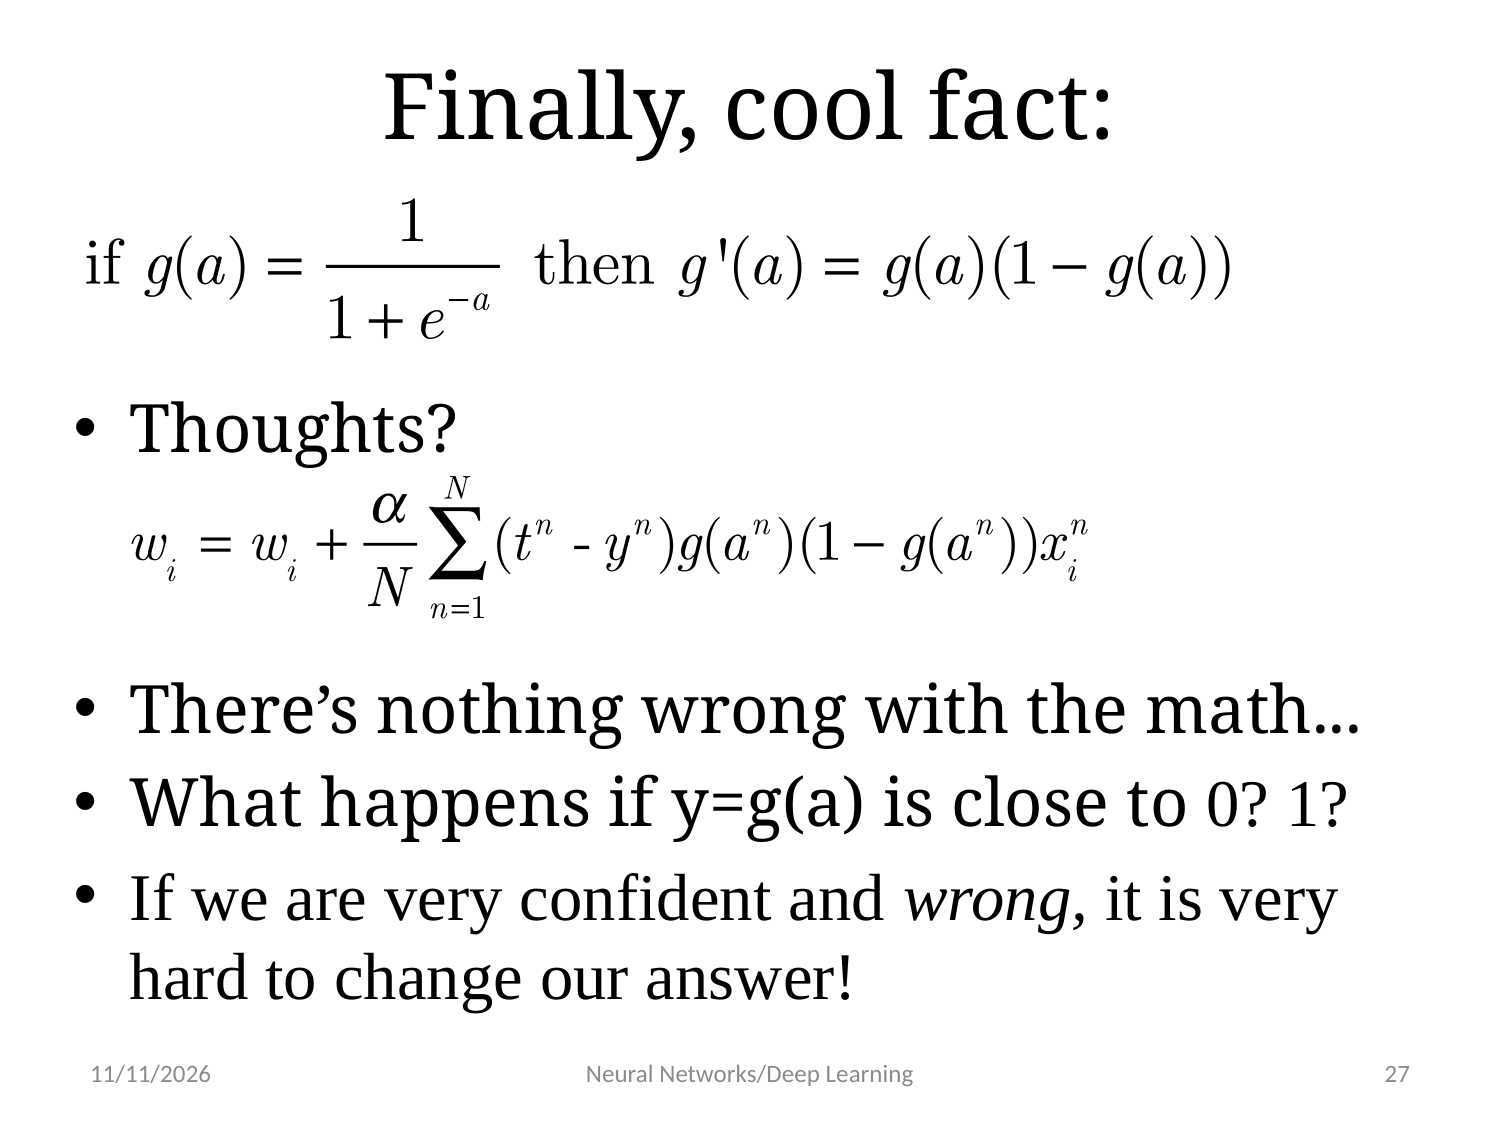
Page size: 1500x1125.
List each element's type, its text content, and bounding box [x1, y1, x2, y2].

title Finally, cool fact: [75, 9, 1425, 197]
picture [122, 455, 1106, 631]
slide_number 27 [1074, 1042, 1425, 1103]
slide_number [75, 1042, 425, 1103]
list Thoughts? There’s nothing wrong with the math... What happens if y=g(a) is close to 0? 1? If we are very confident and wrong, it is very hard to change our answer! [58, 378, 1409, 1122]
picture [74, 166, 1242, 354]
footer Neural Networks/Deep Learning [512, 1042, 988, 1103]
